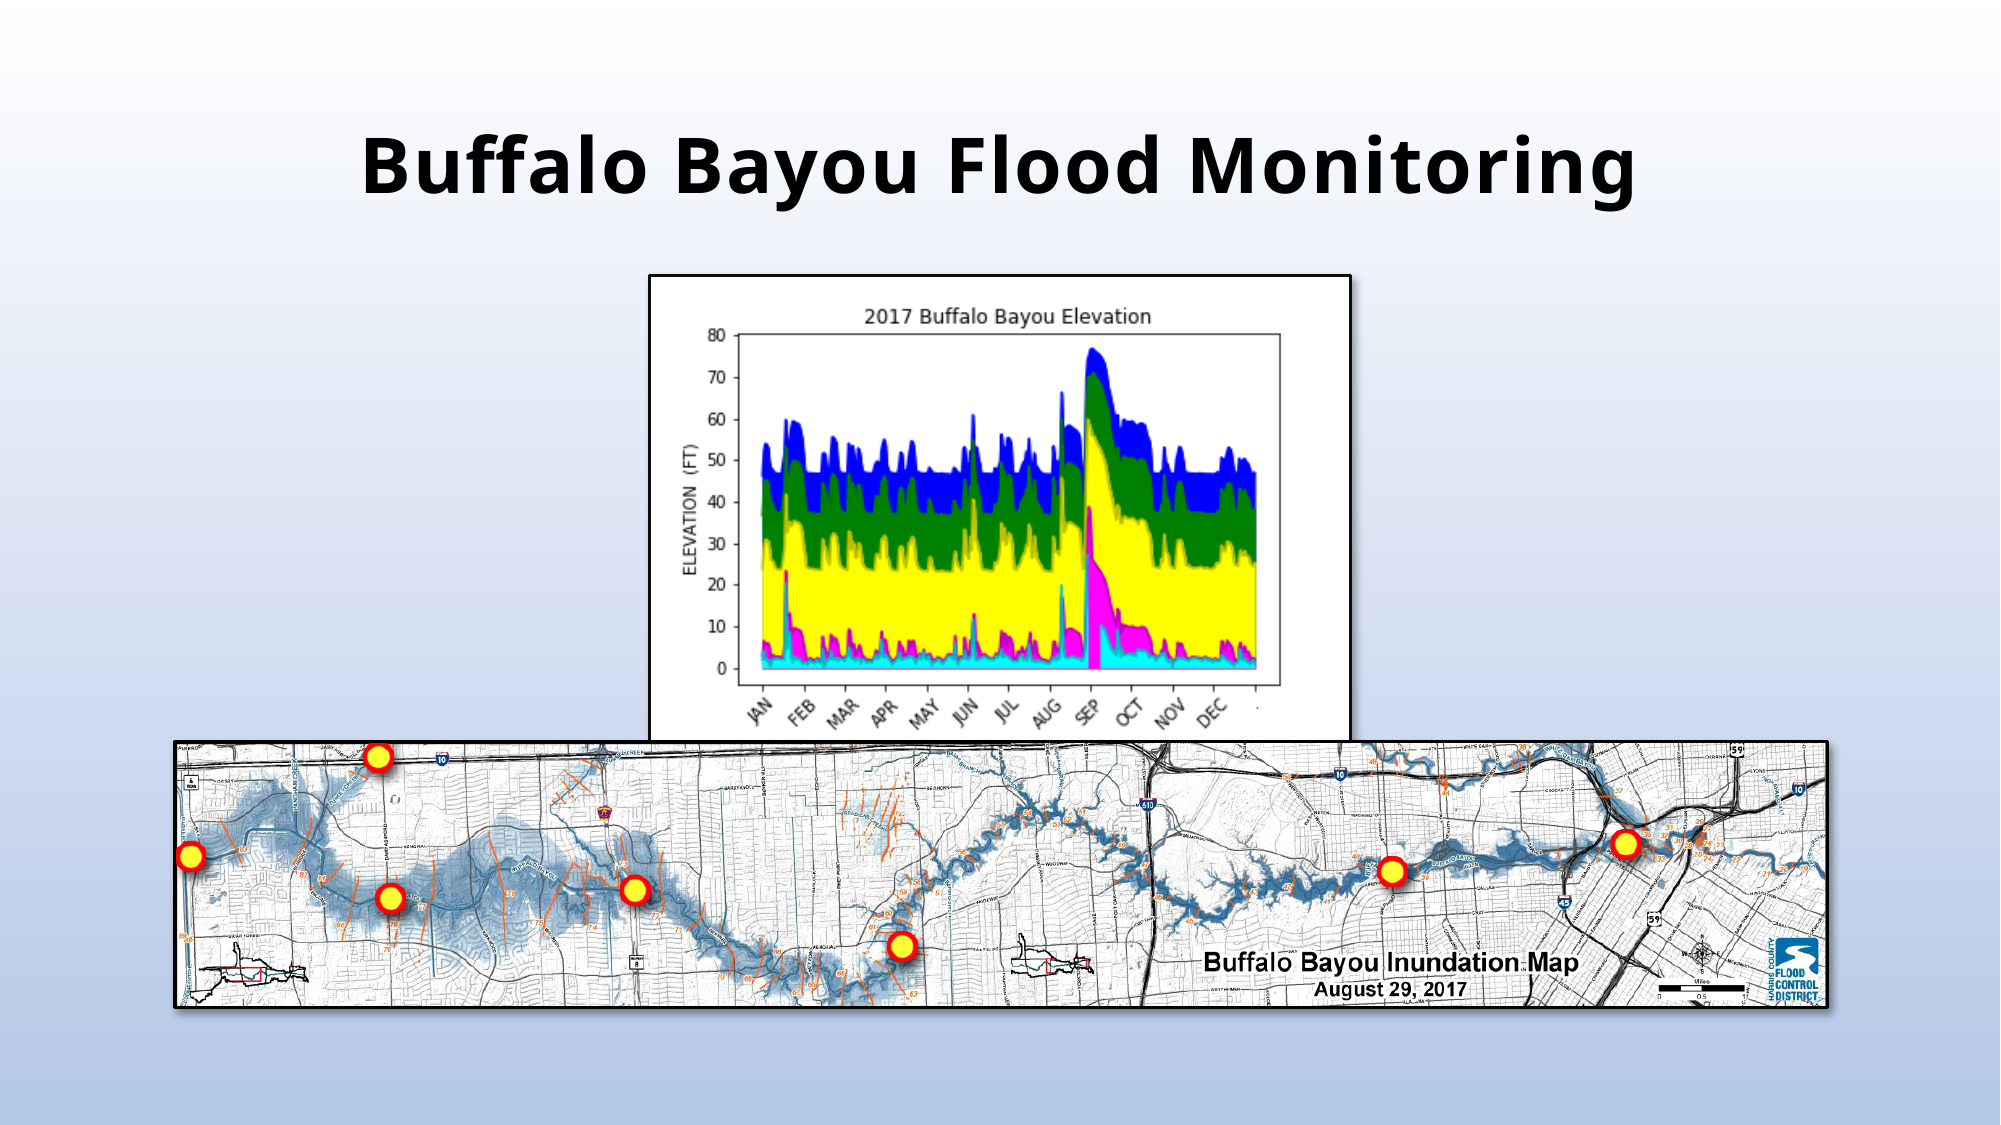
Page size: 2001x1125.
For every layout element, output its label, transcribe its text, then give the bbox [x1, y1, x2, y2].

title Buffalo Bayou Flood Monitoring [137, 59, 1863, 278]
picture [175, 277, 1826, 1007]
